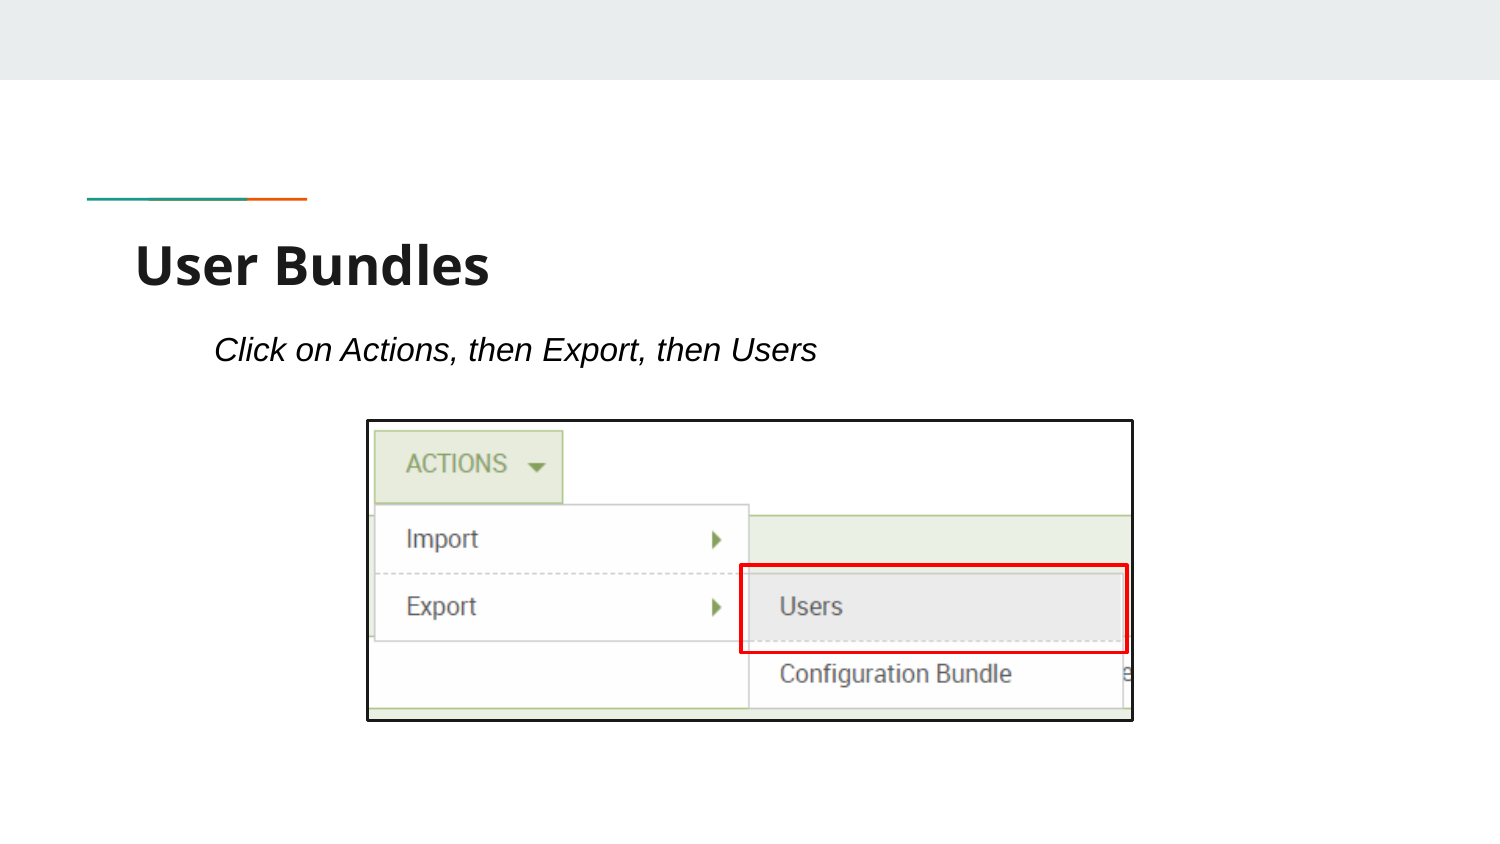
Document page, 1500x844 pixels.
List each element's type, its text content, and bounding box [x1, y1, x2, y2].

picture [368, 421, 1132, 719]
title User Bundles [119, 216, 1475, 305]
text_box Click on Actions, then Export, then Users [199, 313, 1224, 402]
